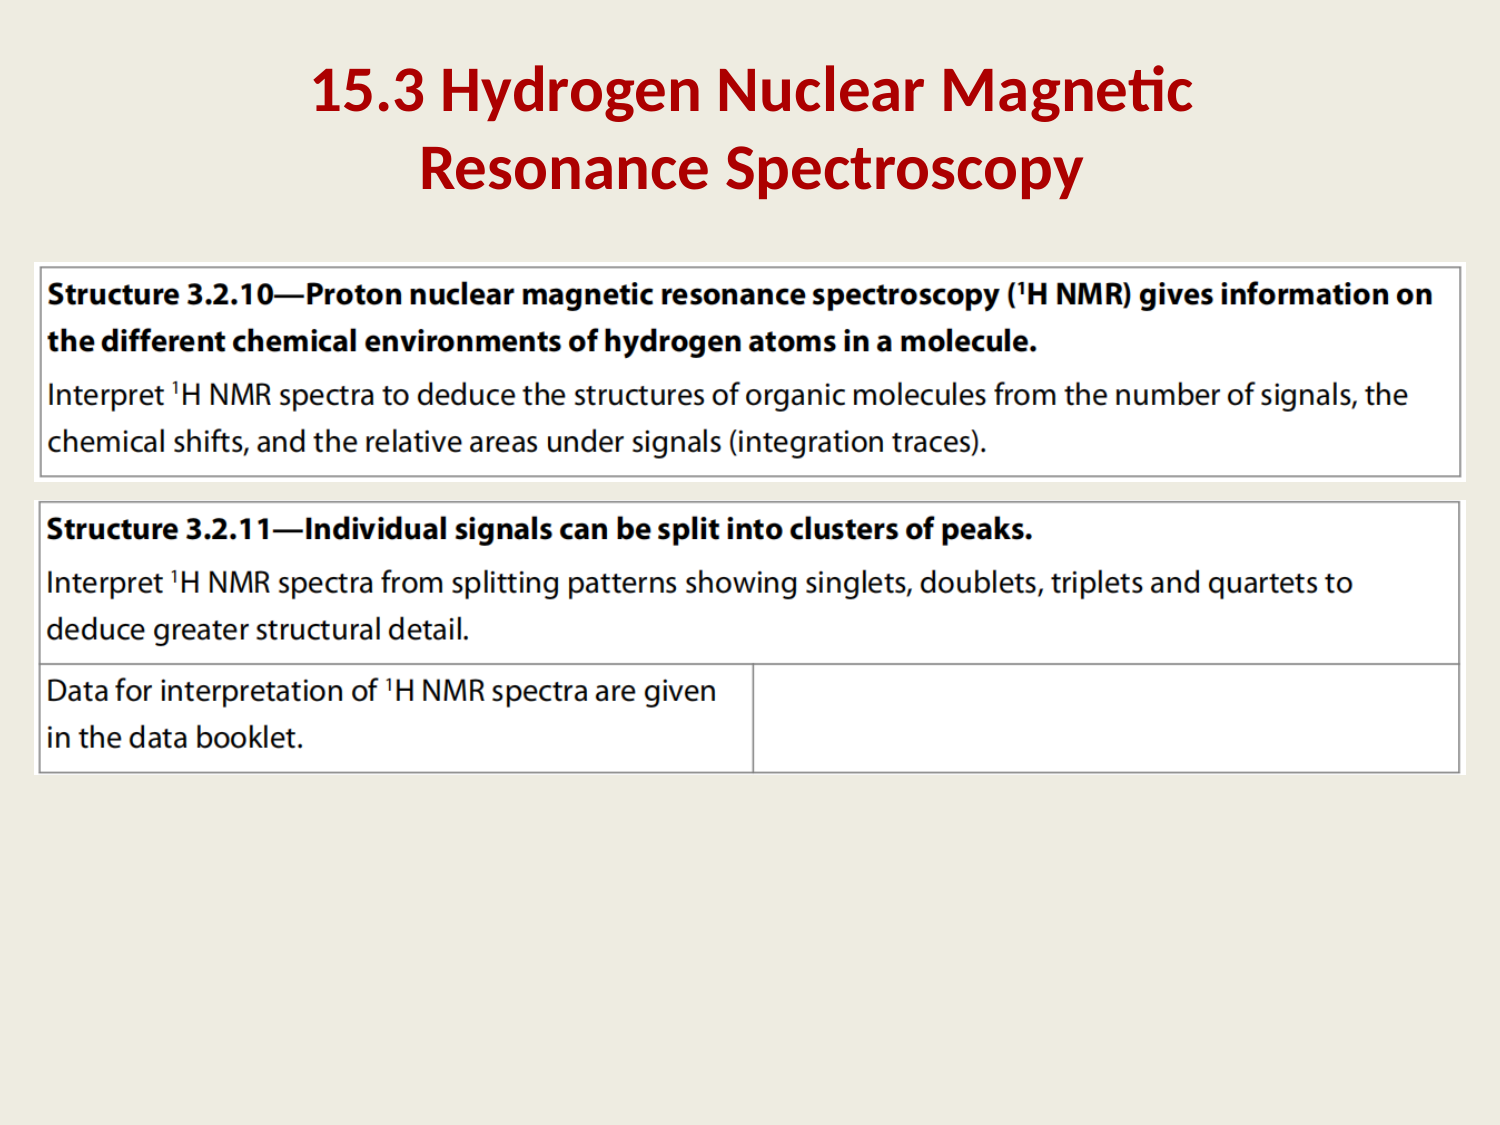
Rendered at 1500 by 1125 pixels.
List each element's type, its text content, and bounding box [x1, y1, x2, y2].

picture [33, 499, 1467, 776]
picture [33, 262, 1467, 482]
title 15.3 Hydrogen Nuclear Magnetic Resonance Spectroscopy [152, 37, 1353, 213]
